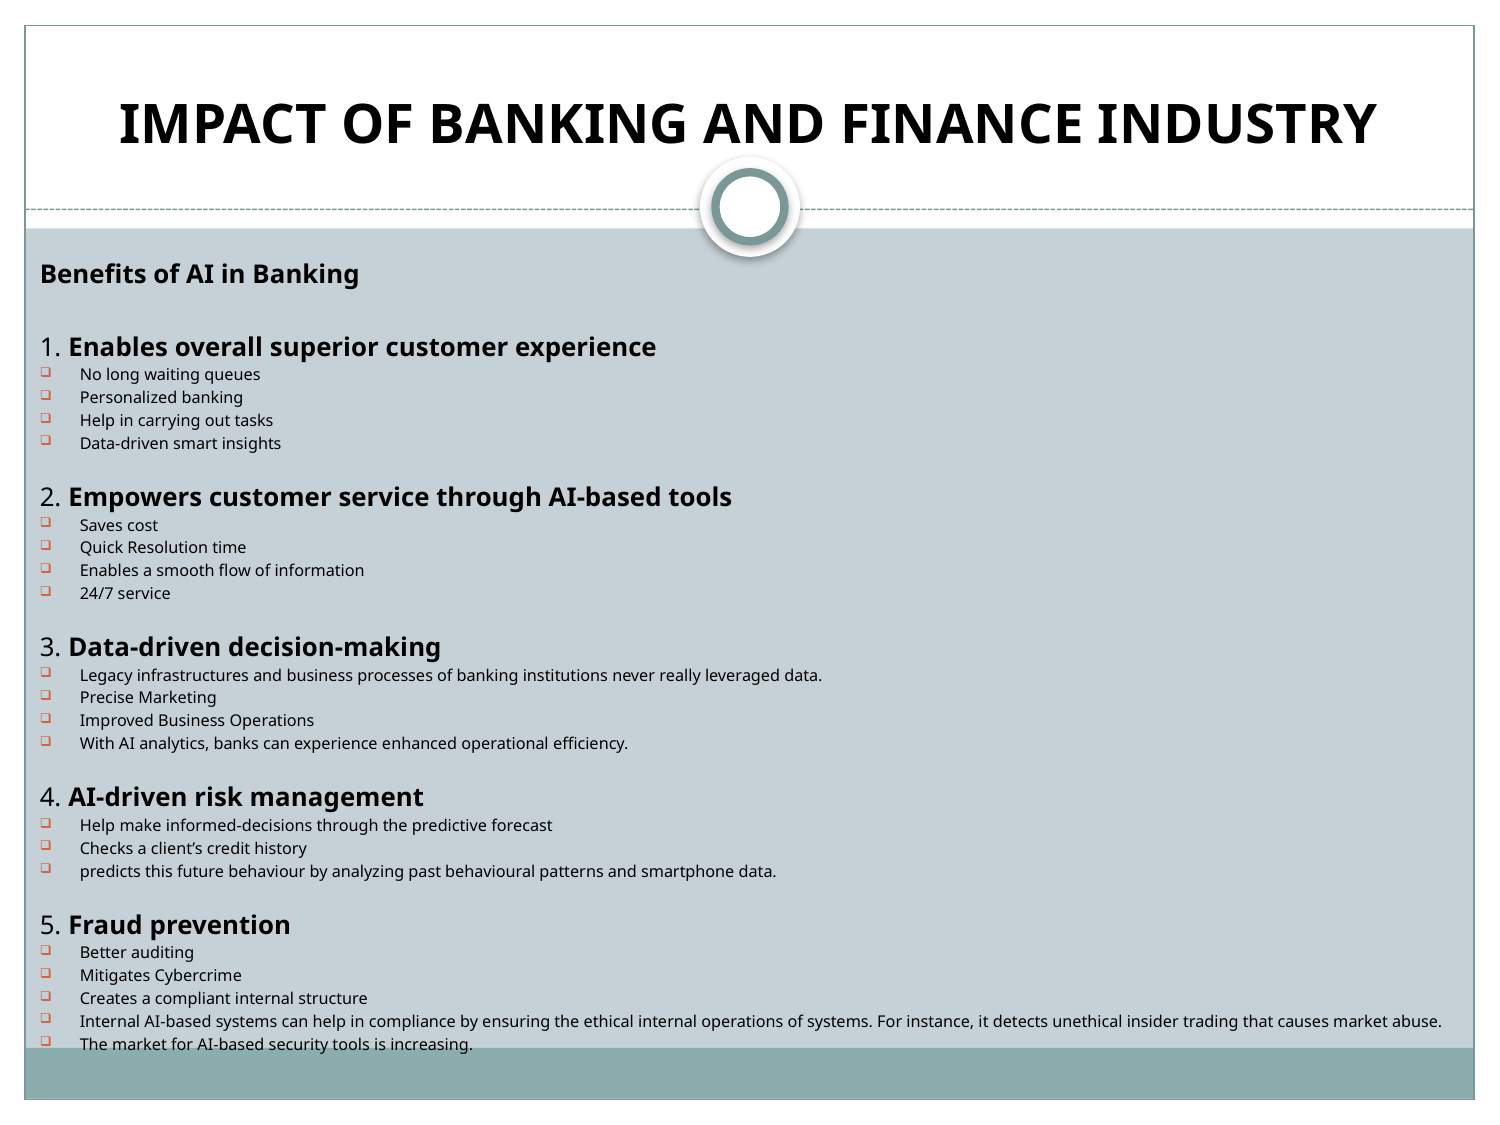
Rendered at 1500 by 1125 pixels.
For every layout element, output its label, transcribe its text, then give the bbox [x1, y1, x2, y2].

title IMPACT OF BANKING AND FINANCE INDUSTRY [49, 37, 1450, 162]
list Benefits of AI in Banking 1. Enables overall superior customer experience No long waiting queues Personalized banking Help in carrying out tasks Data-driven smart insights 2. Empowers customer service through AI-based tools Saves cost Quick Resolution time Enables a smooth flow of information 24/7 service 3. Data-driven decision-making Legacy infrastructures and business processes of banking institutions never really leveraged data. Precise Marketing Improved Business Operations With AI analytics, banks can experience enhanced operational efficiency. 4. AI-driven risk management Help make informed-decisions through the predictive forecast Checks a client’s credit history predicts this future behaviour by analyzing past behavioural patterns and smartphone data. 5. Fraud prevention Better auditing Mitigates Cybercrime Creates a compliant internal structure Internal AI-based systems can help in compliance by ensuring the ethical internal operations of systems. For instance, it detects unethical insider trading that causes market abuse. The market for AI-based security tools is increasing. [24, 250, 1475, 1100]
